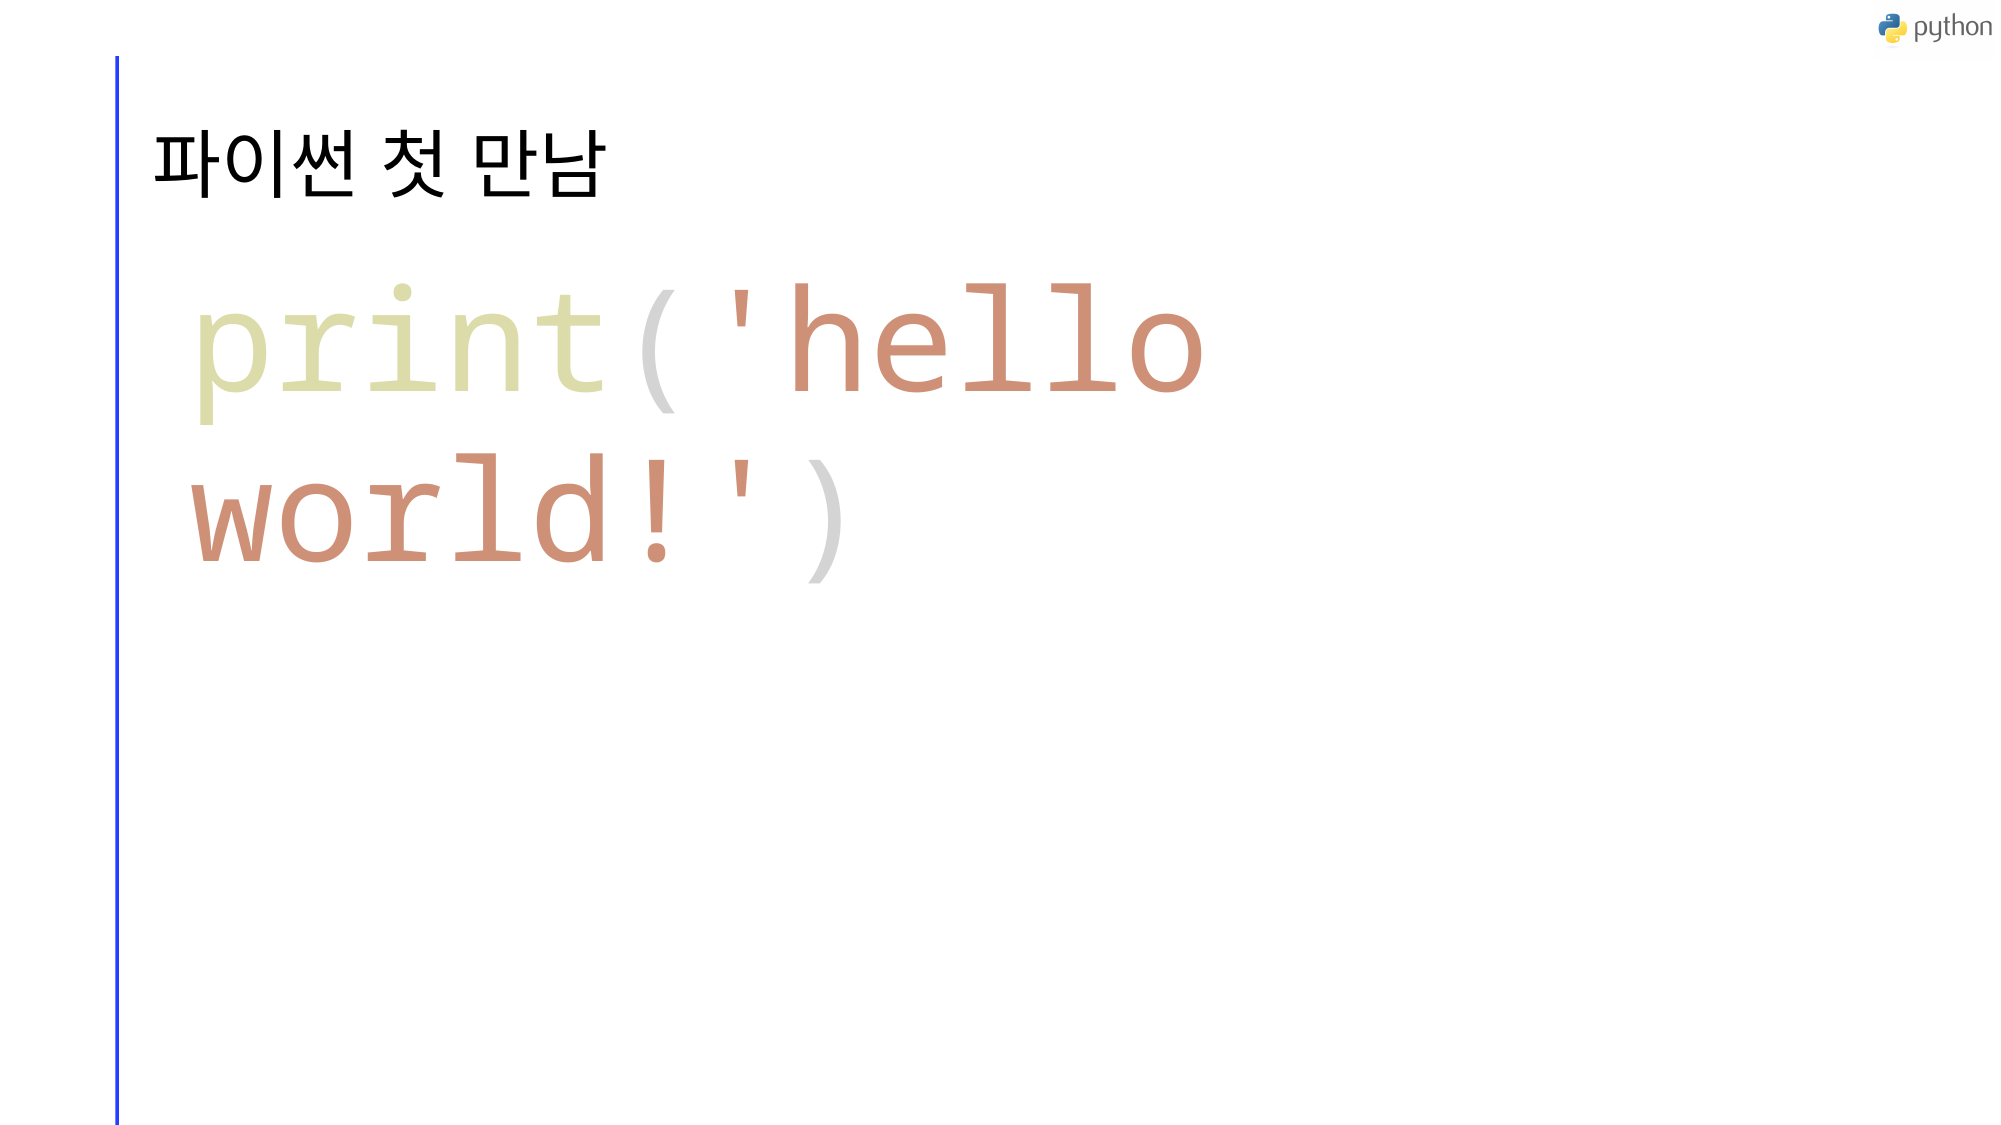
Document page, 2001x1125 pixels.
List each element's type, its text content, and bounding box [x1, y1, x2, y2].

title 파이썬 첫 만남 [137, 59, 1863, 278]
list print('hello world!') [174, 93, 1863, 747]
picture [1874, 0, 1995, 60]
